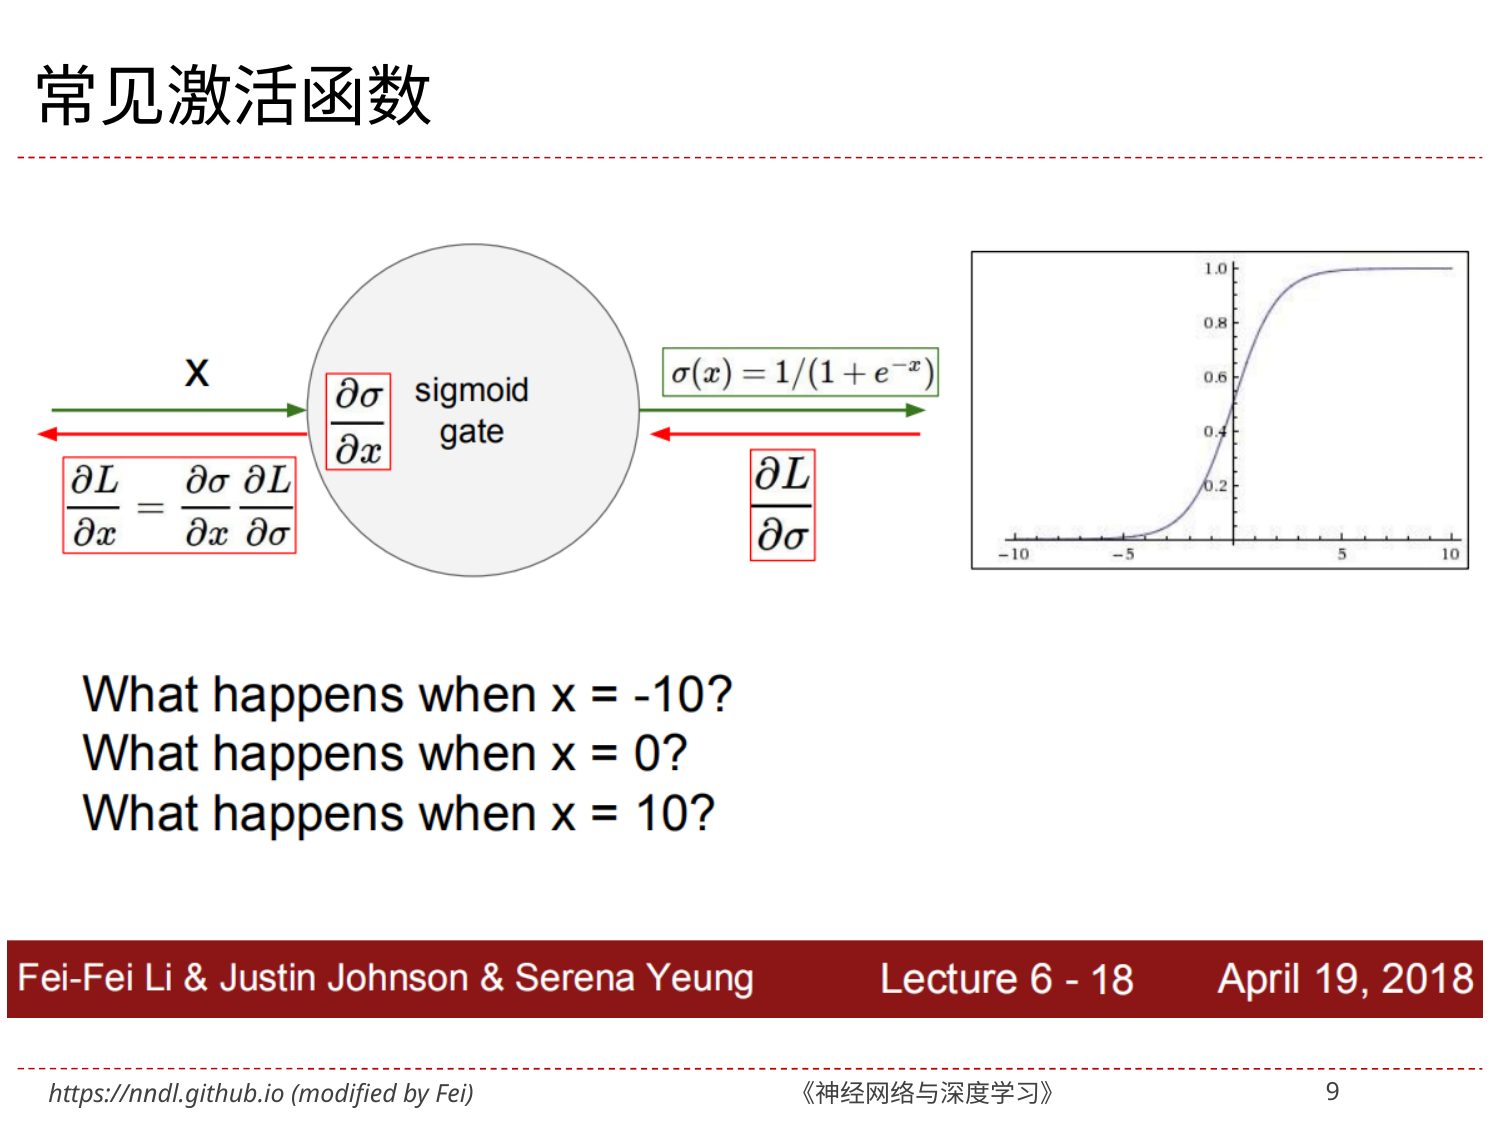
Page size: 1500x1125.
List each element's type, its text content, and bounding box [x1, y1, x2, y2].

title 常见激活函数 [17, 24, 1483, 142]
picture [6, 201, 1483, 1019]
